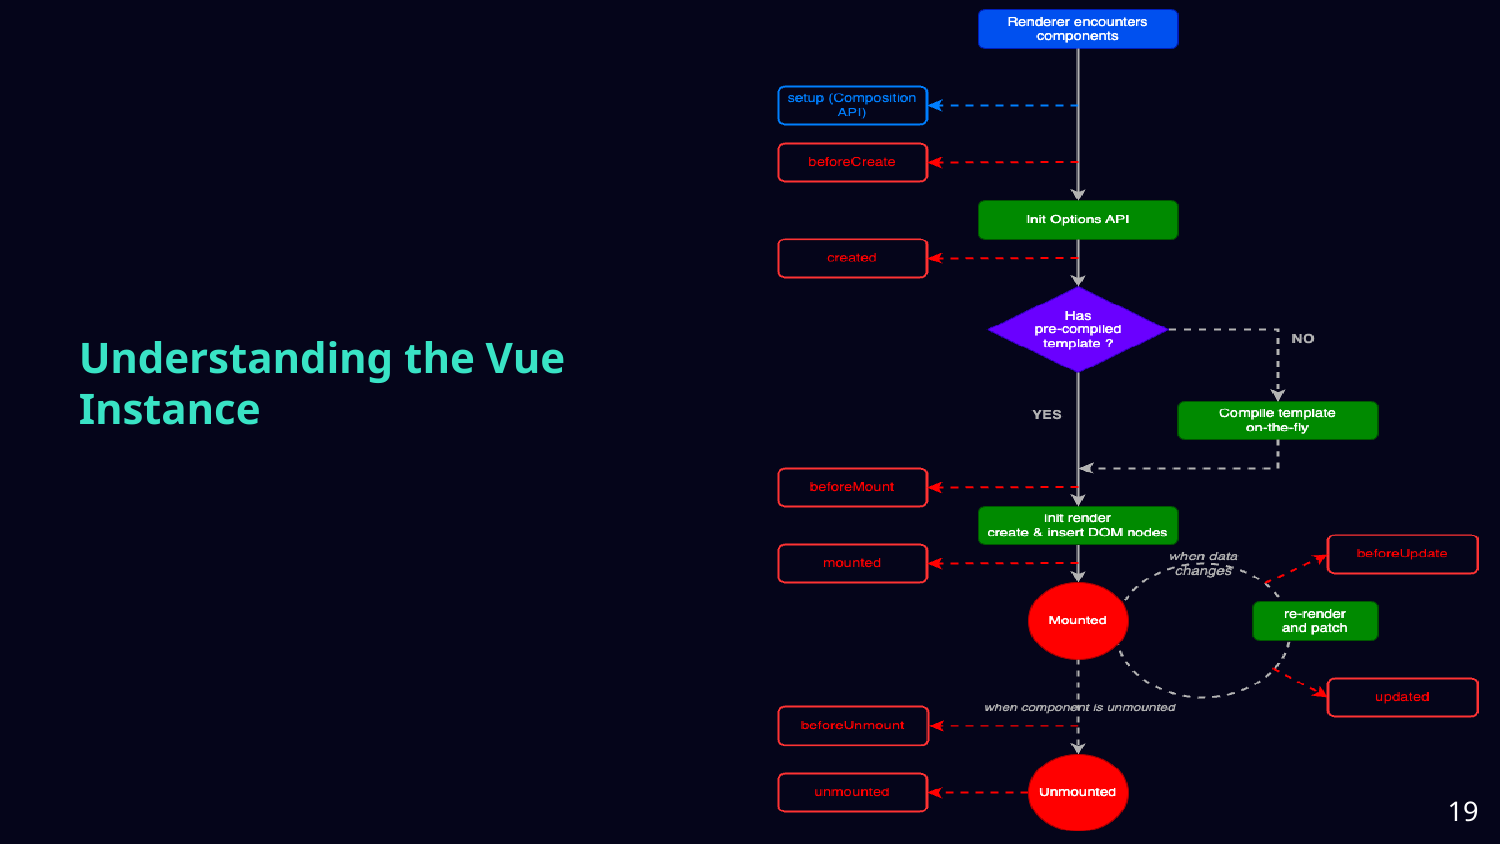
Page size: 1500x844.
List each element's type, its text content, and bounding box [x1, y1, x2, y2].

title Understanding the Vue Instance [63, 335, 735, 430]
picture [777, 9, 1480, 832]
slide_number ‹#› [1403, 779, 1494, 844]
